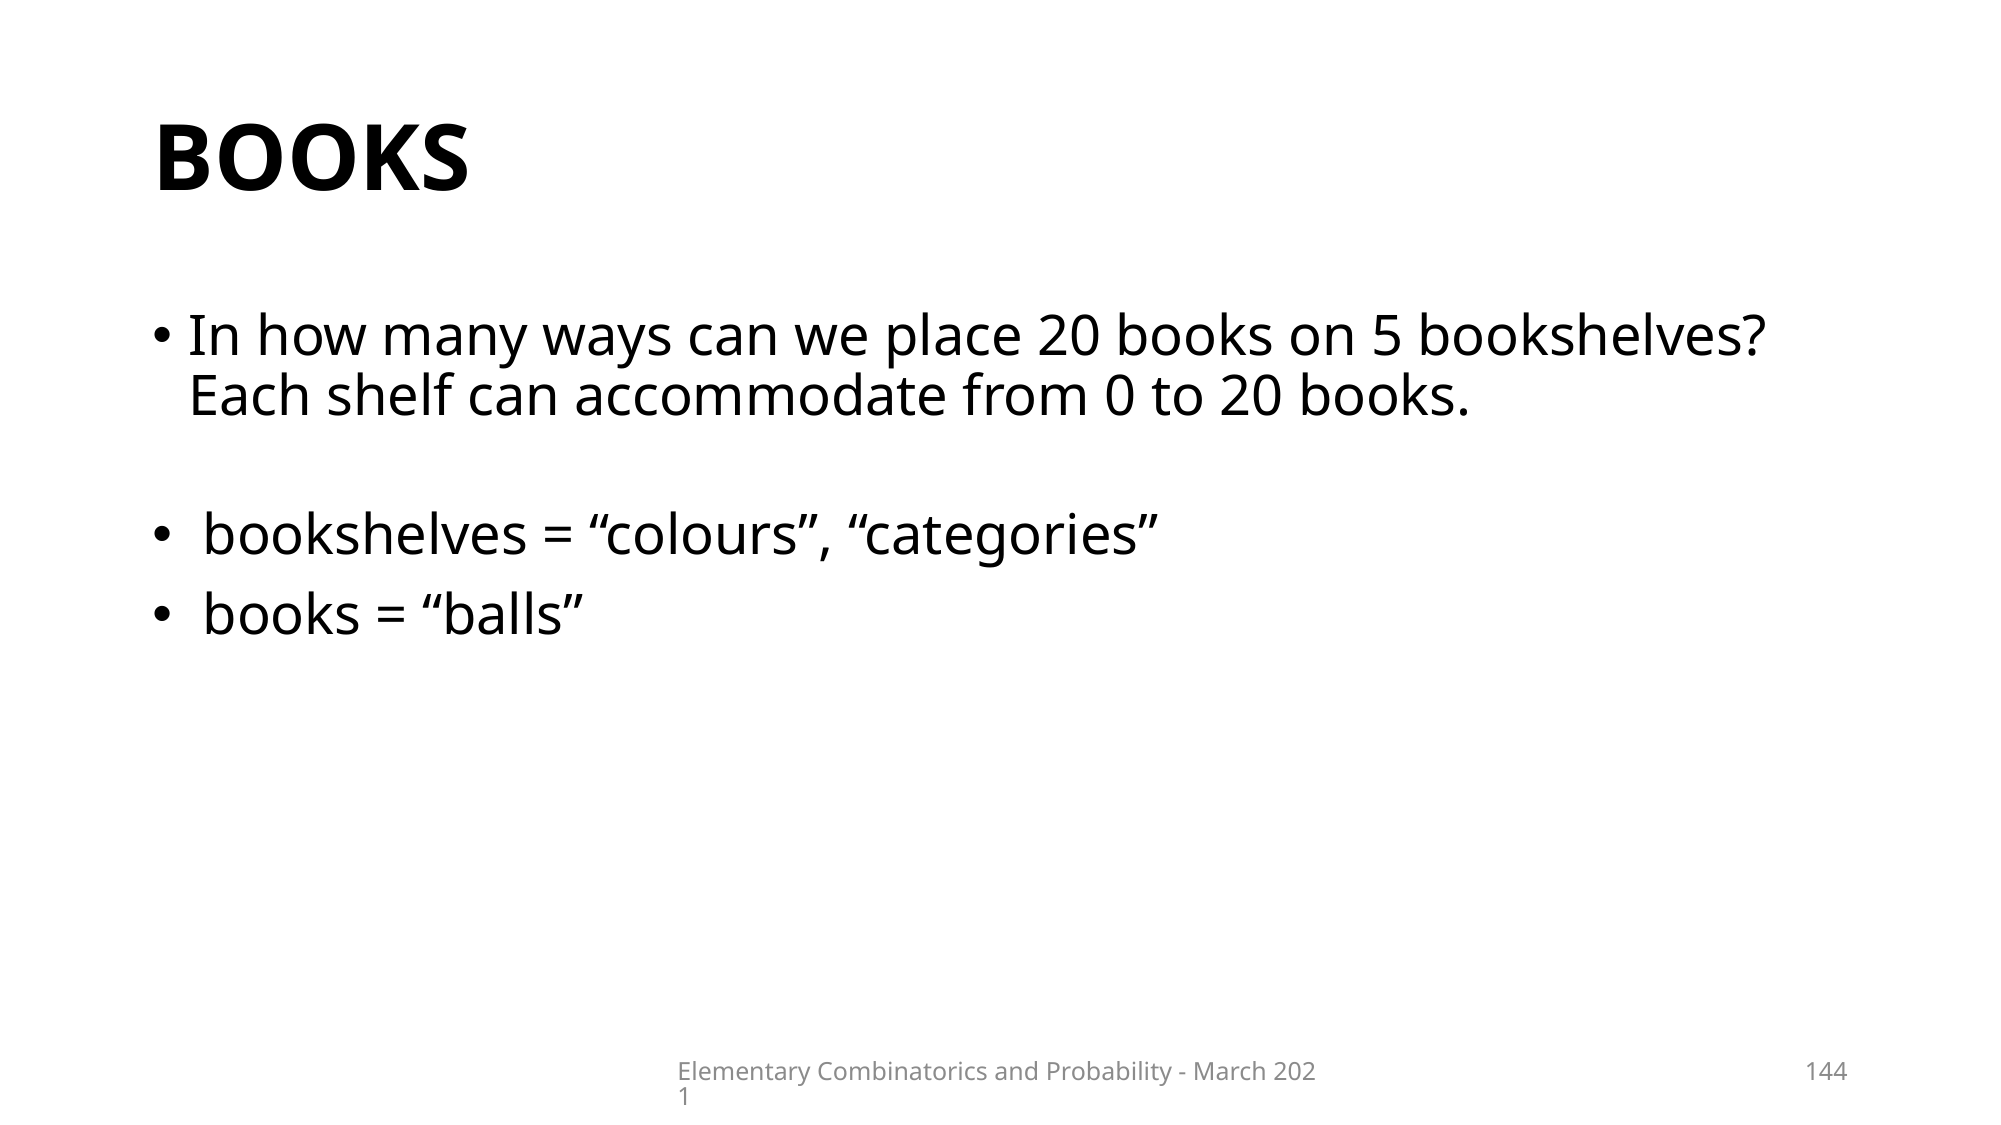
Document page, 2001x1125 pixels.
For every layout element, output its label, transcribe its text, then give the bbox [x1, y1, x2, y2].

slide_number 144 [1412, 1042, 1863, 1103]
title books [137, 52, 1863, 270]
footer Elementary Combinatorics and Probability - March 2021 [662, 1042, 1338, 1103]
